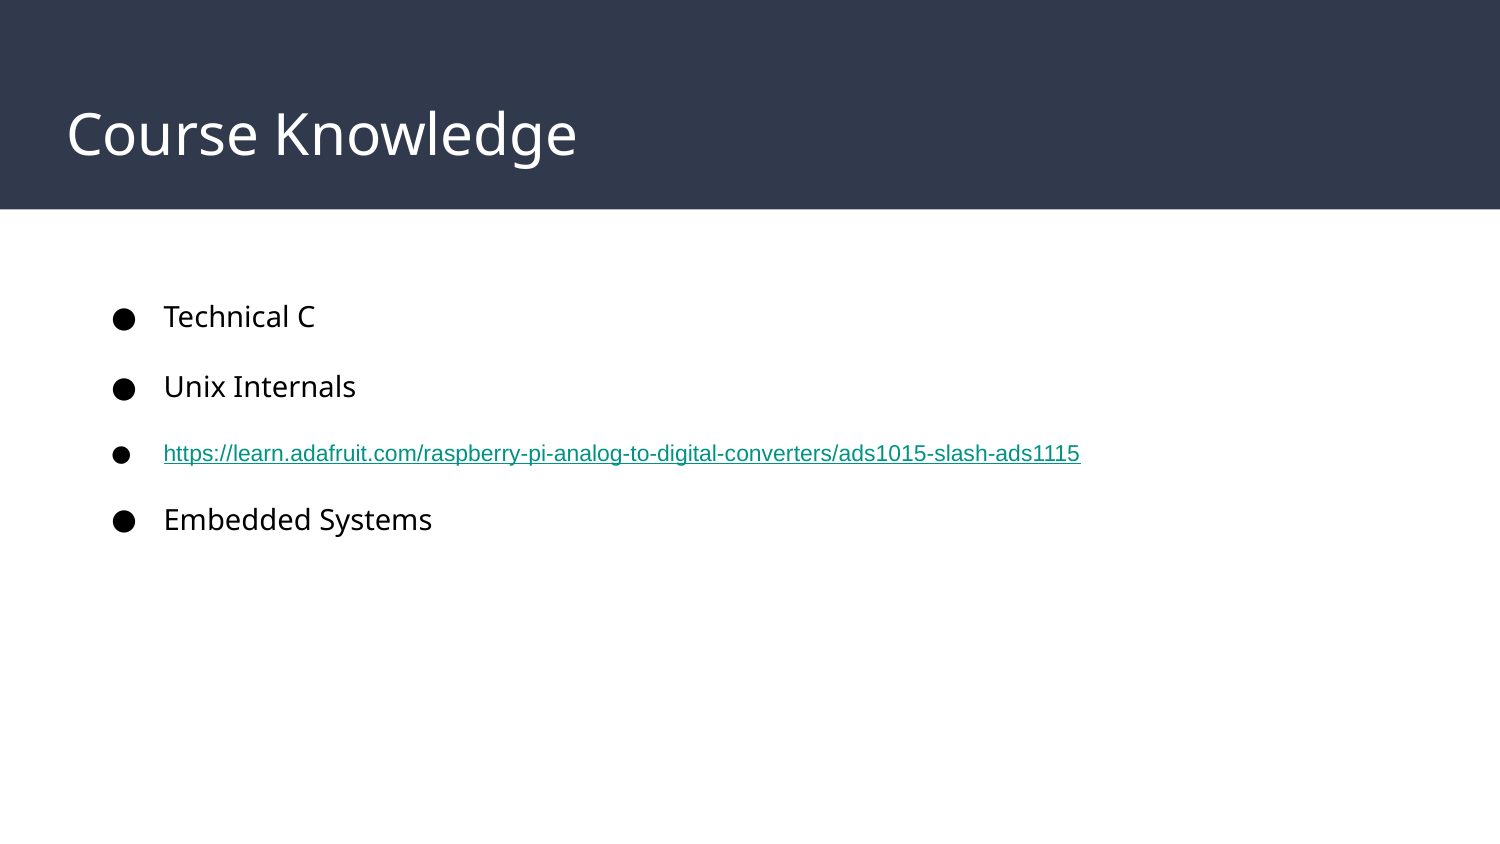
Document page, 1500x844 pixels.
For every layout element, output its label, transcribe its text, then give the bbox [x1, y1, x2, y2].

title Course Knowledge [51, 82, 1449, 185]
text_box Technical C Unix Internals https://learn.adafruit.com/raspberry-pi-analog-to-digital-converters/ads1015-slash-ads1115 Embedded Systems [73, 283, 1424, 798]
